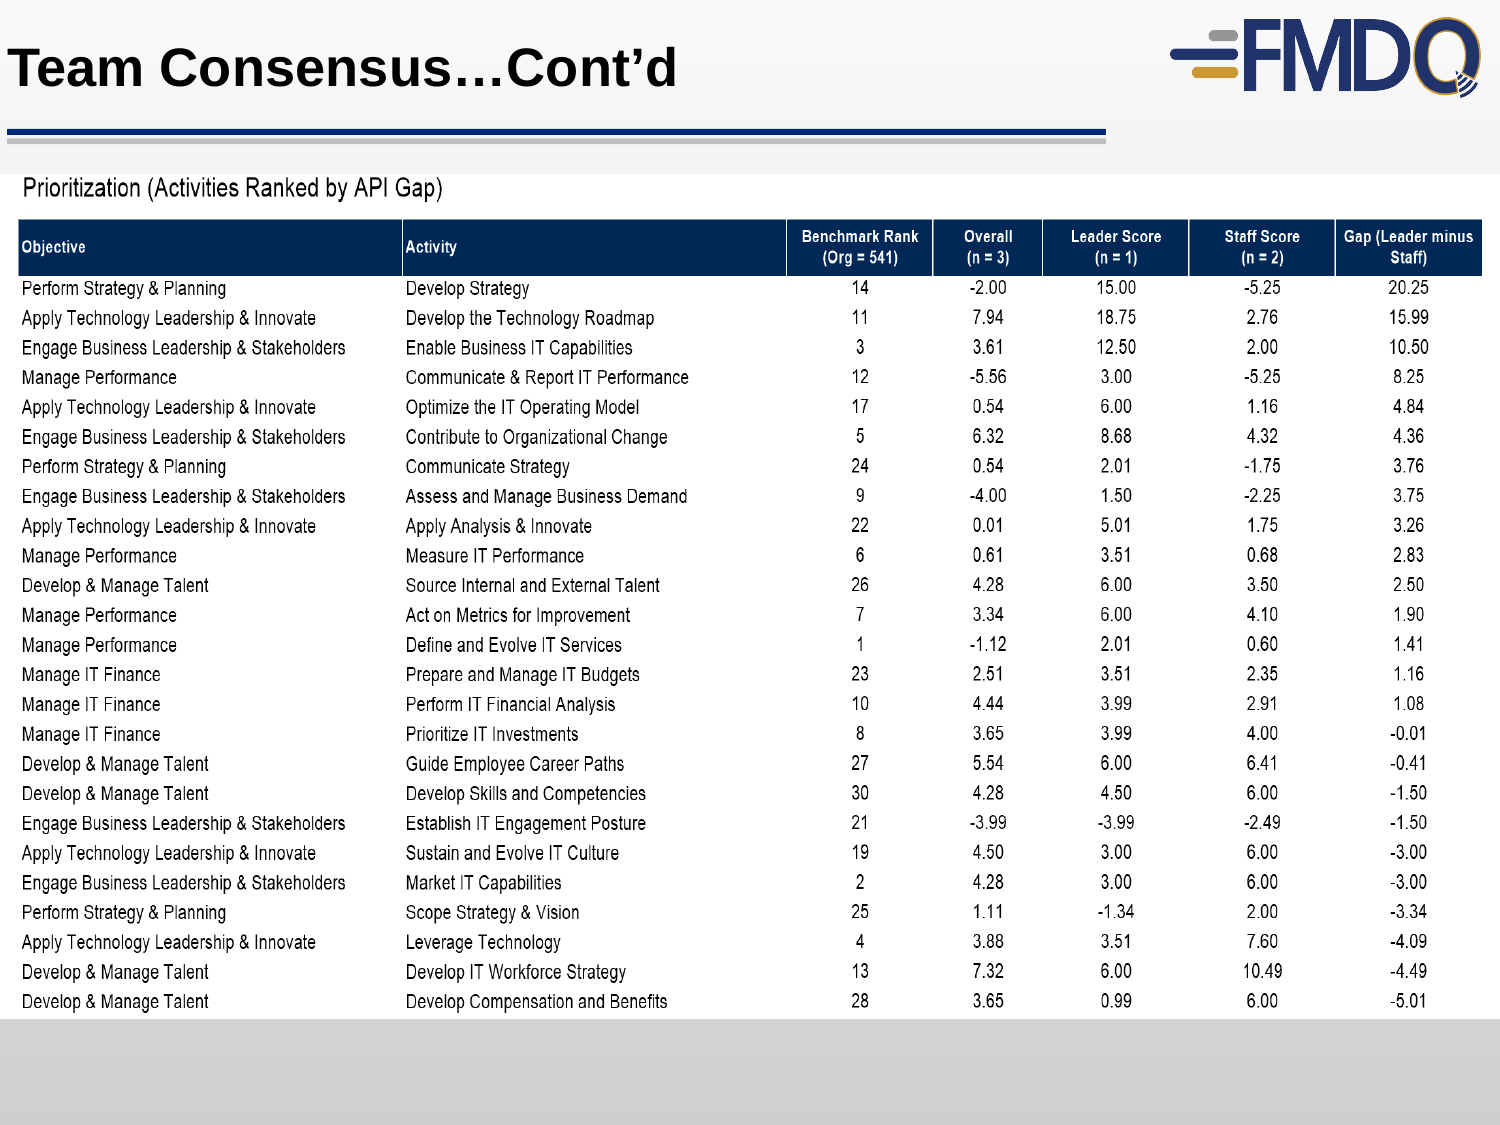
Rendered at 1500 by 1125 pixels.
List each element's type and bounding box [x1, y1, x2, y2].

picture [1170, 17, 1481, 98]
picture [0, 174, 1500, 1019]
text_box [0, 32, 1165, 106]
